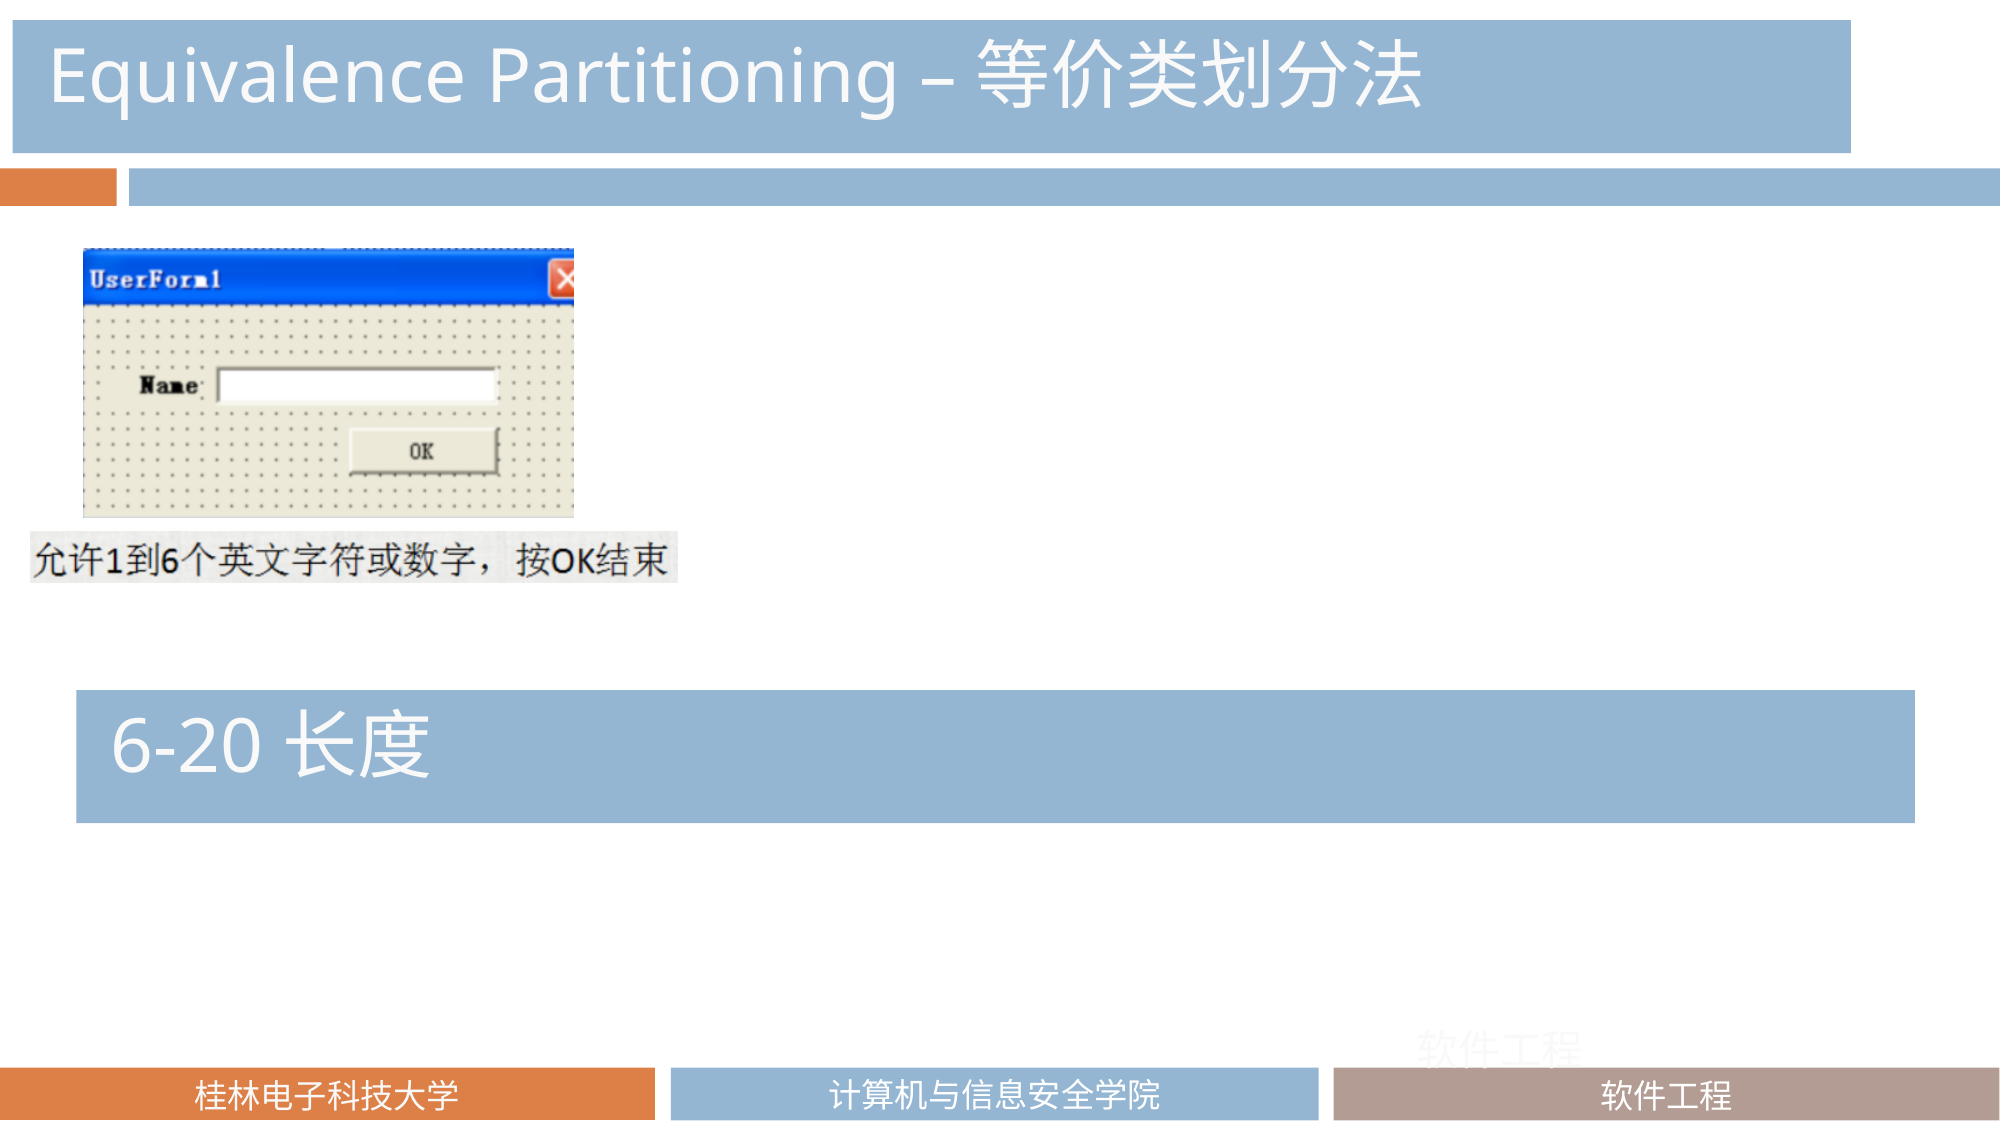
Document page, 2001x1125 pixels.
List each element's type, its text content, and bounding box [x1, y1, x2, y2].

subtitle Equivalence Partitioning –等价类划分法 [12, 19, 1852, 154]
picture [29, 531, 678, 583]
text_box 软件工程 [1250, 992, 1750, 1105]
picture [83, 248, 574, 518]
text_box [30, 225, 1962, 701]
text_box 6-20长度 [76, 690, 1915, 824]
